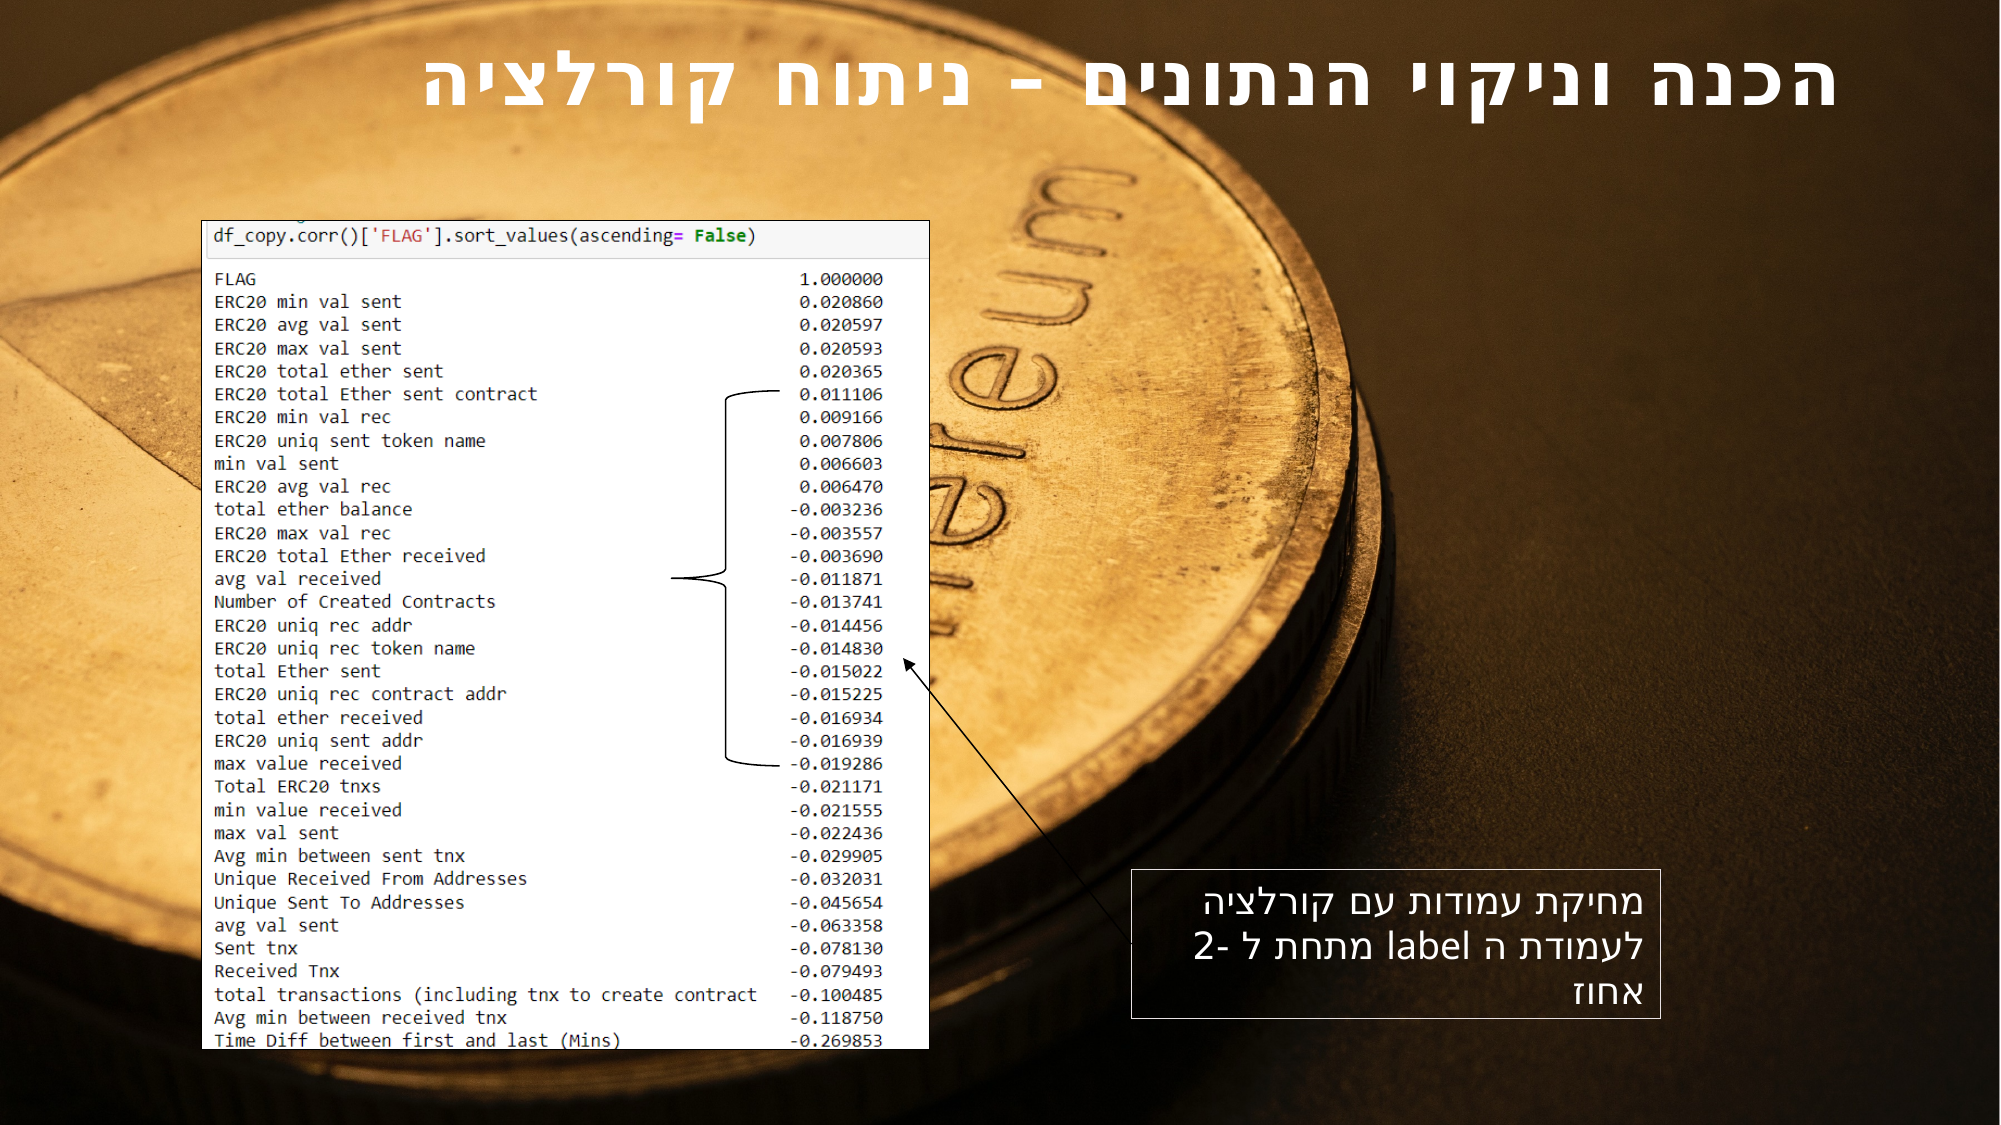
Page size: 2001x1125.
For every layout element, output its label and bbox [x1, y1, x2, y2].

text_box [902, 657, 1132, 923]
picture [0, 0, 2000, 1125]
